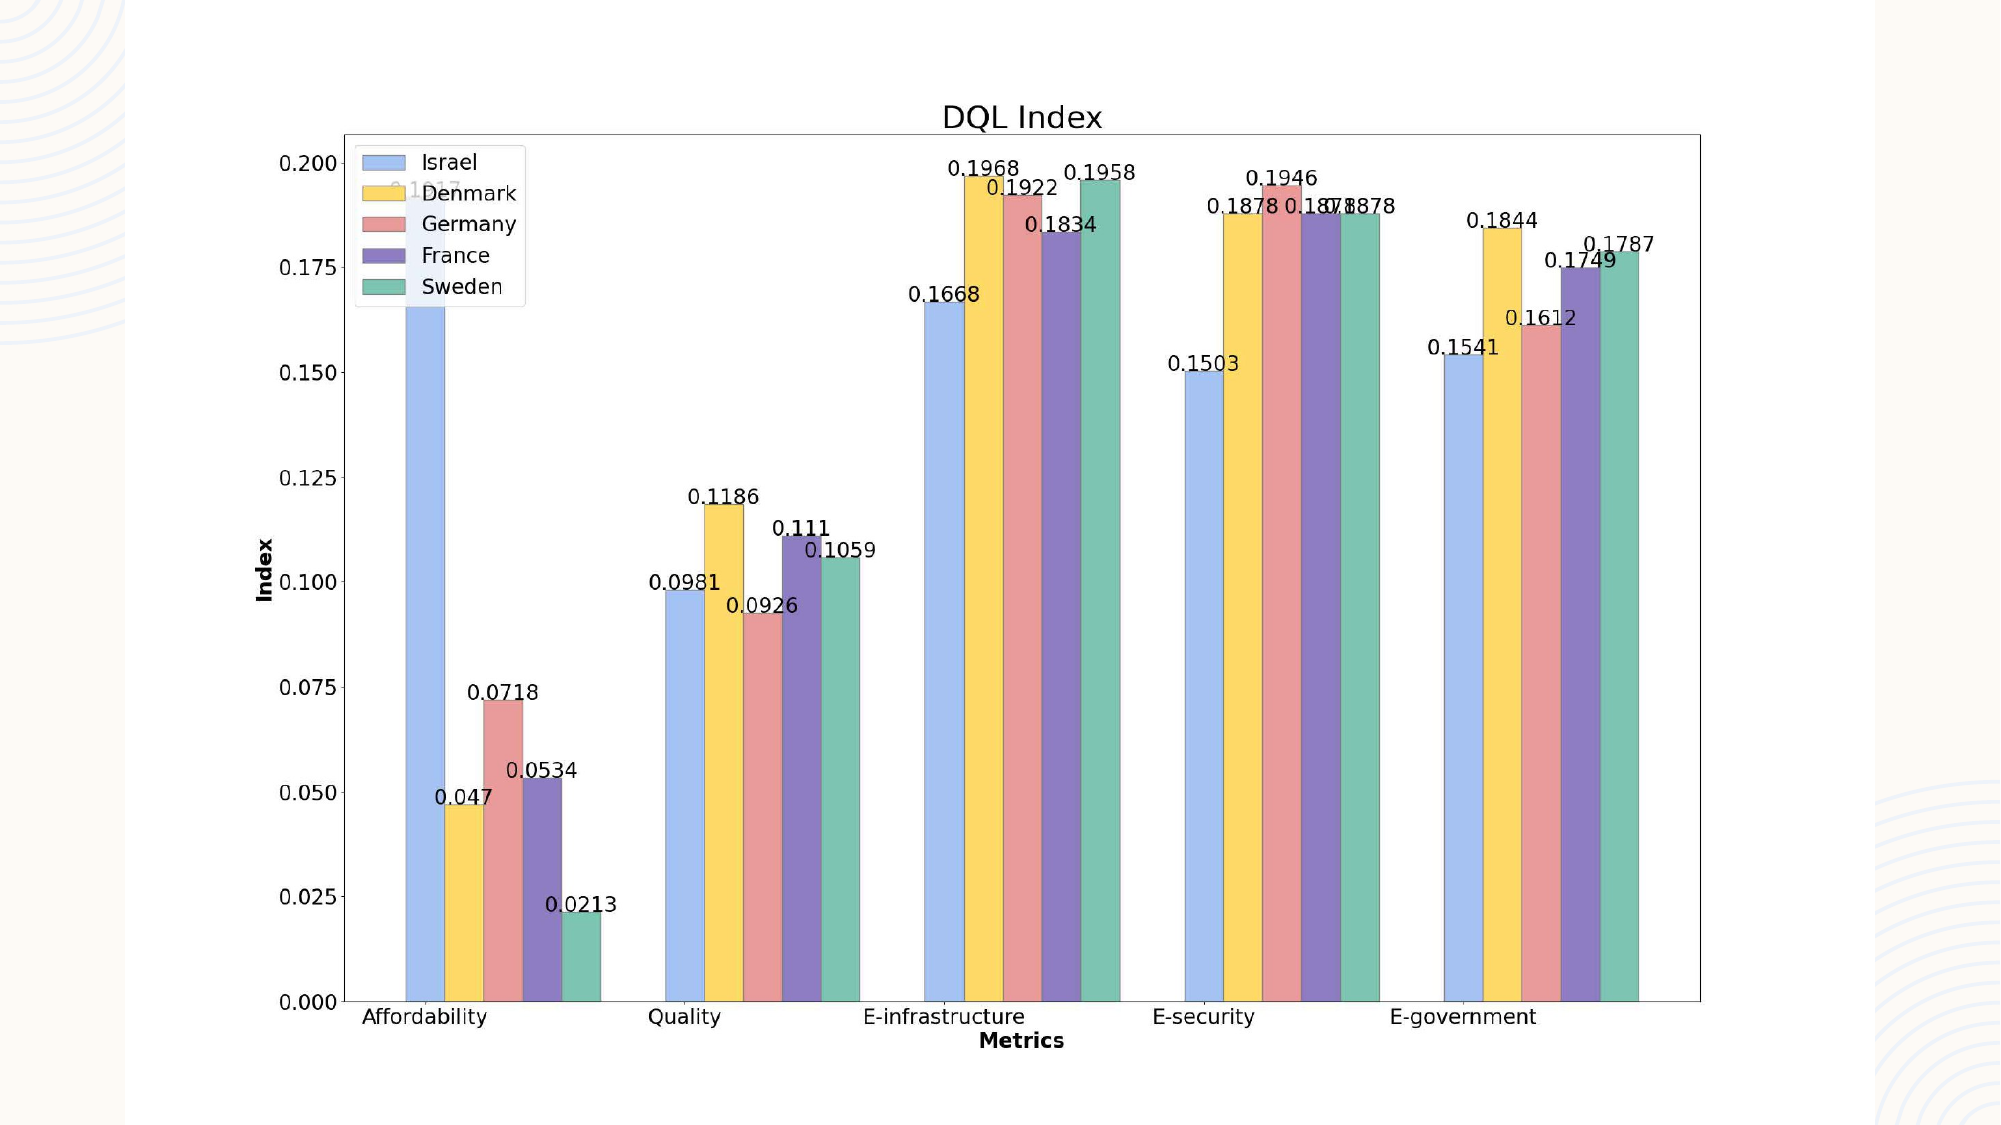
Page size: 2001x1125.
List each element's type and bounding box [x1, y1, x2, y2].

picture [125, 0, 1875, 1125]
